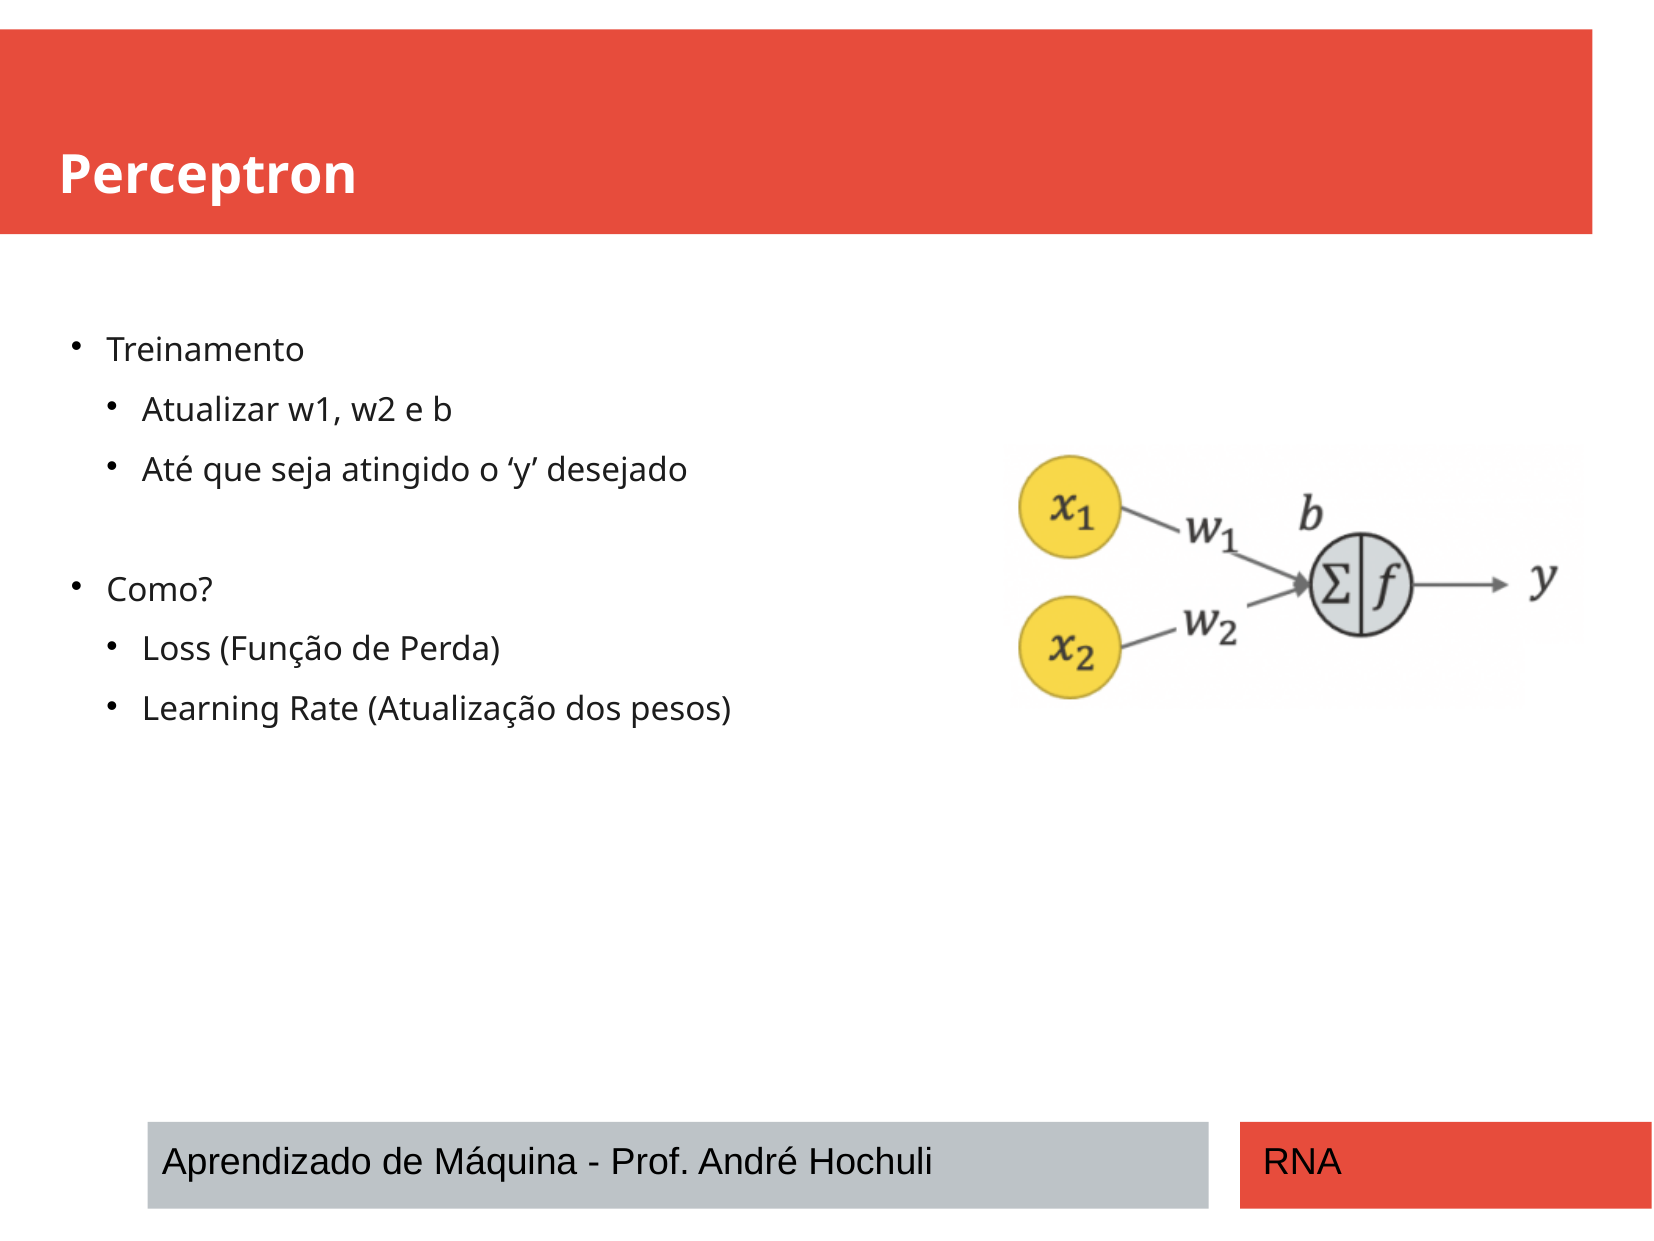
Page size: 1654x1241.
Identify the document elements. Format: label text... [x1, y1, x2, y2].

text_box Perceptron [58, 58, 1593, 205]
text_box RNA [1248, 1129, 1622, 1188]
picture [1003, 444, 1584, 709]
text_box Aprendizado de Máquina - Prof. André Hochuli [147, 1130, 1203, 1188]
text_box Treinamento Atualizar w1, w2 e b Até que seja atingido o ‘y’ desejado Como? Loss (Função de Perda) Learning Rate (Atualização dos pesos) [56, 250, 1594, 1130]
